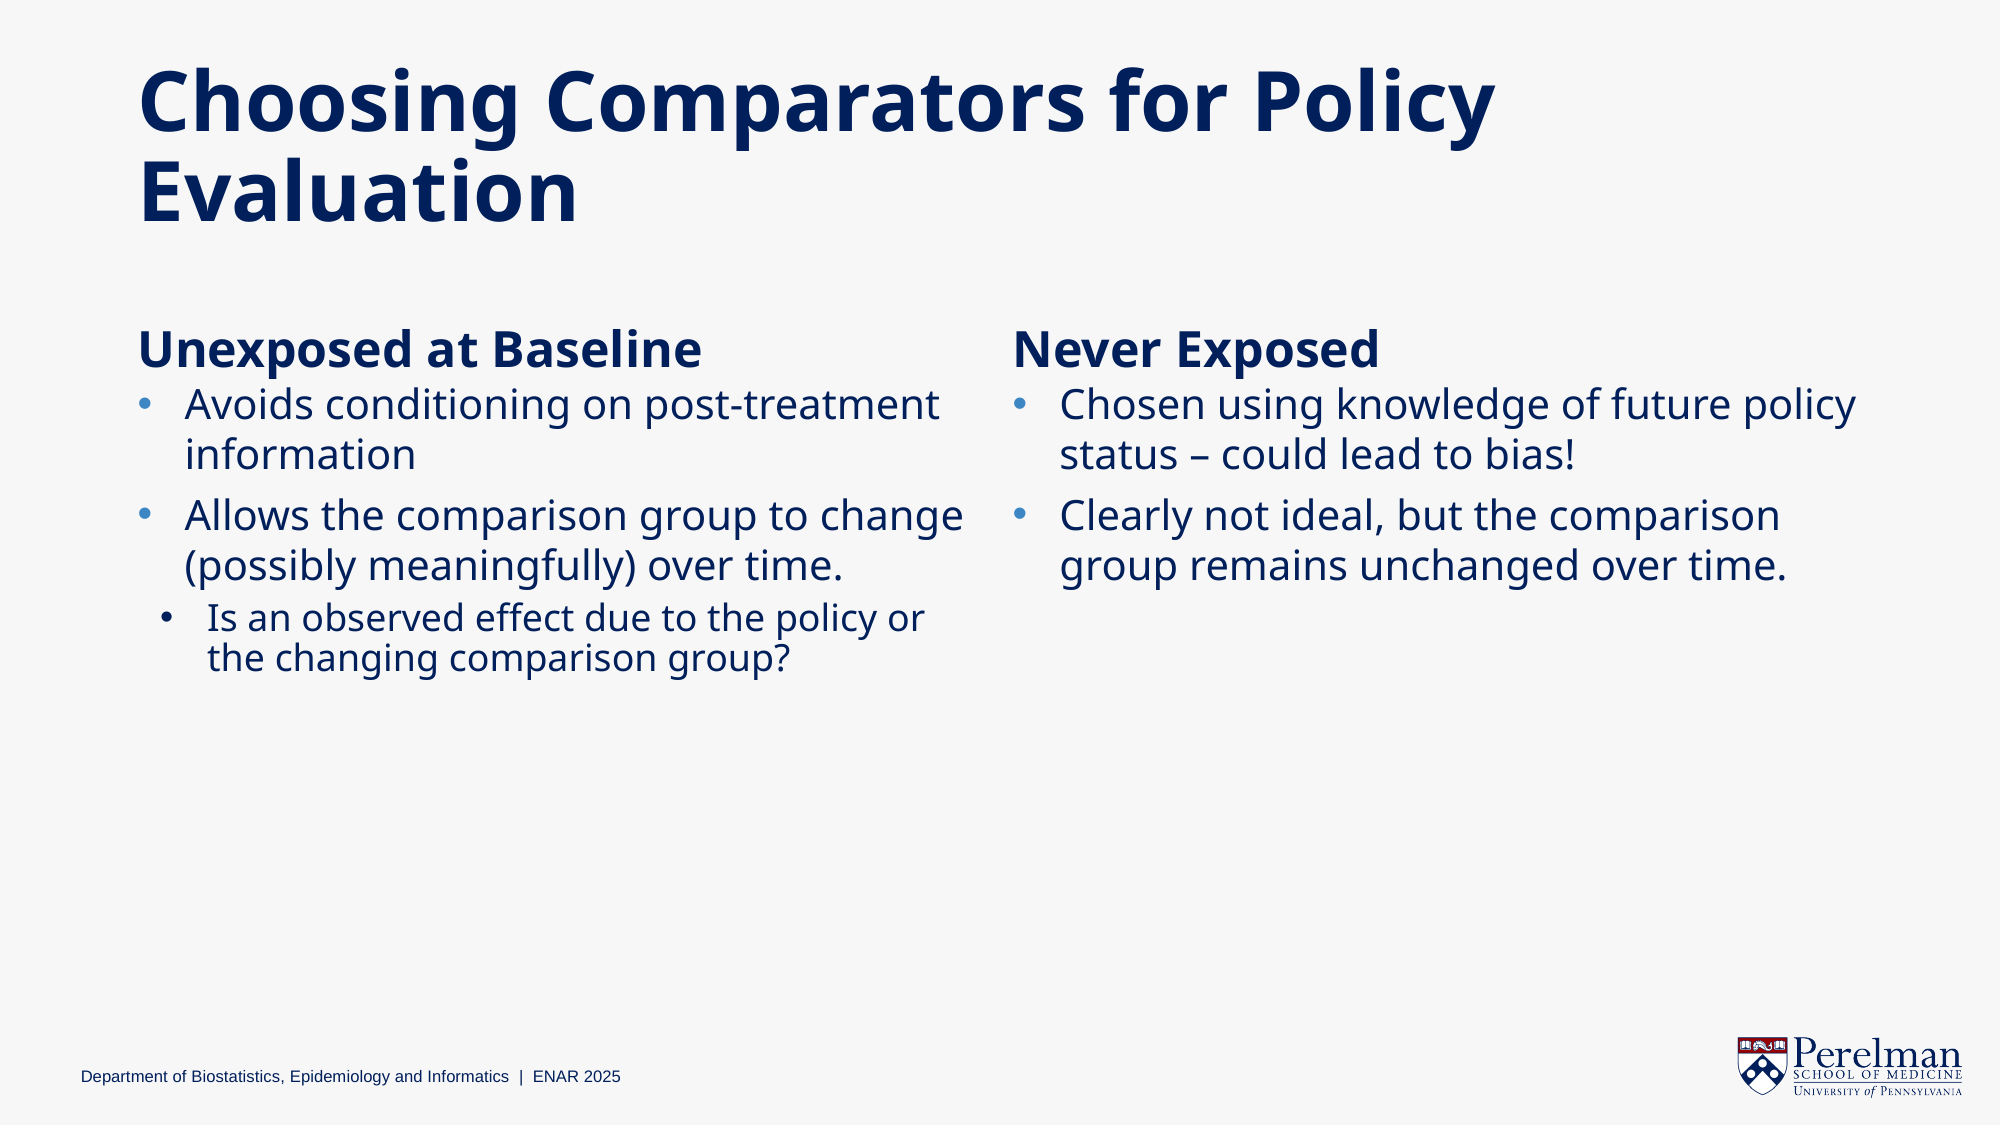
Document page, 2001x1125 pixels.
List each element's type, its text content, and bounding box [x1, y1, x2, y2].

list Avoids conditioning on post-treatment information Allows the comparison group to change (possibly meaningfully) over time. Is an observed effect due to the policy or the changing comparison group? [137, 378, 984, 1078]
list Unexposed at Baseline [137, 242, 984, 378]
picture [1454, 1007, 2001, 1125]
list Never Exposed [1012, 242, 1863, 378]
list Chosen using knowledge of future policy status – could lead to bias! Clearly not ideal, but the comparison group remains unchanged over time. [1012, 378, 1863, 1078]
title Choosing Comparators for Policy Evaluation [137, 59, 1863, 181]
